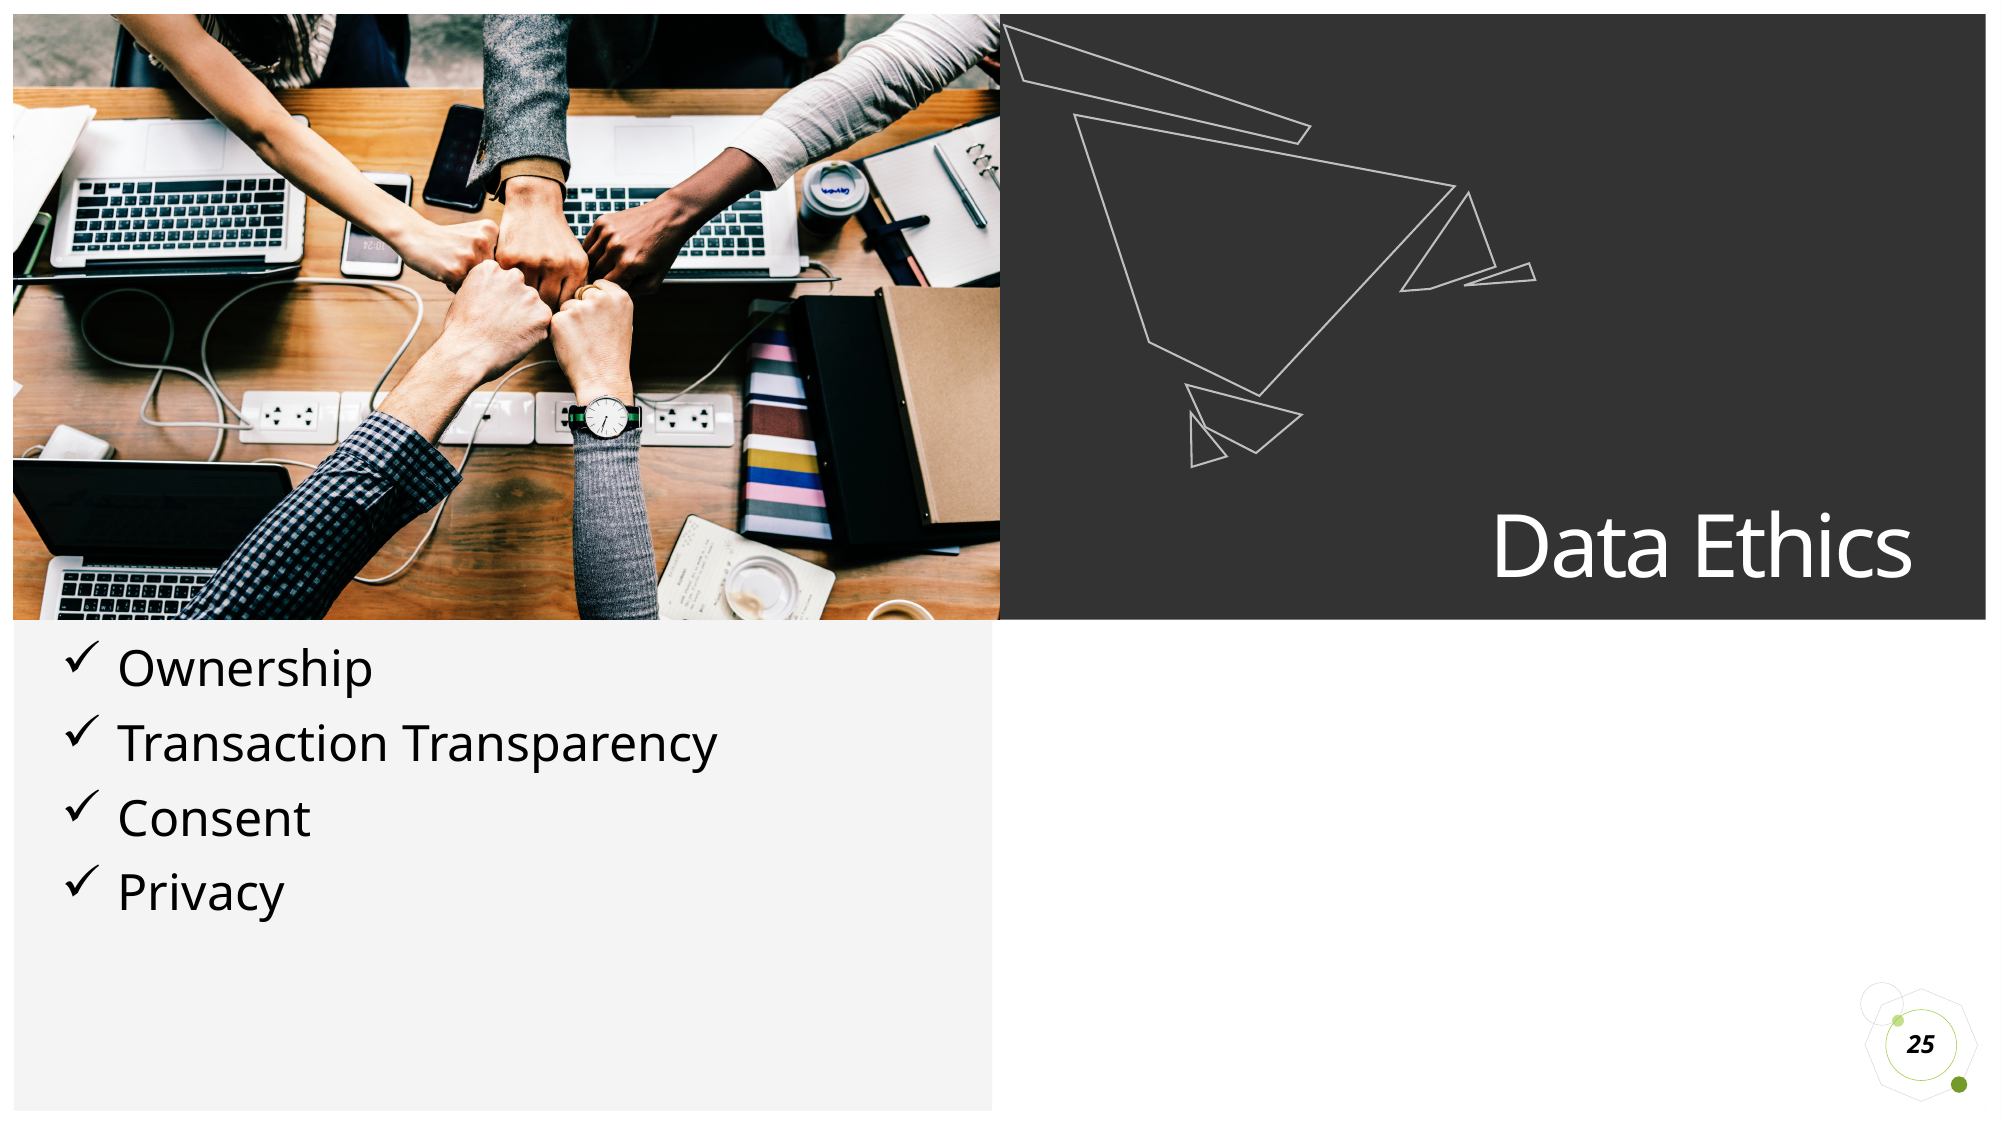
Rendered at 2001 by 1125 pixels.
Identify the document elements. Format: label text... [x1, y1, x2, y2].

picture [13, 14, 1000, 620]
subtitle Ownership Transaction Transparency Consent Privacy [14, 620, 993, 1111]
title Data Ethics [1000, 14, 1986, 620]
slide_number 25 [1885, 1009, 1957, 1081]
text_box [1029, 0, 1536, 474]
